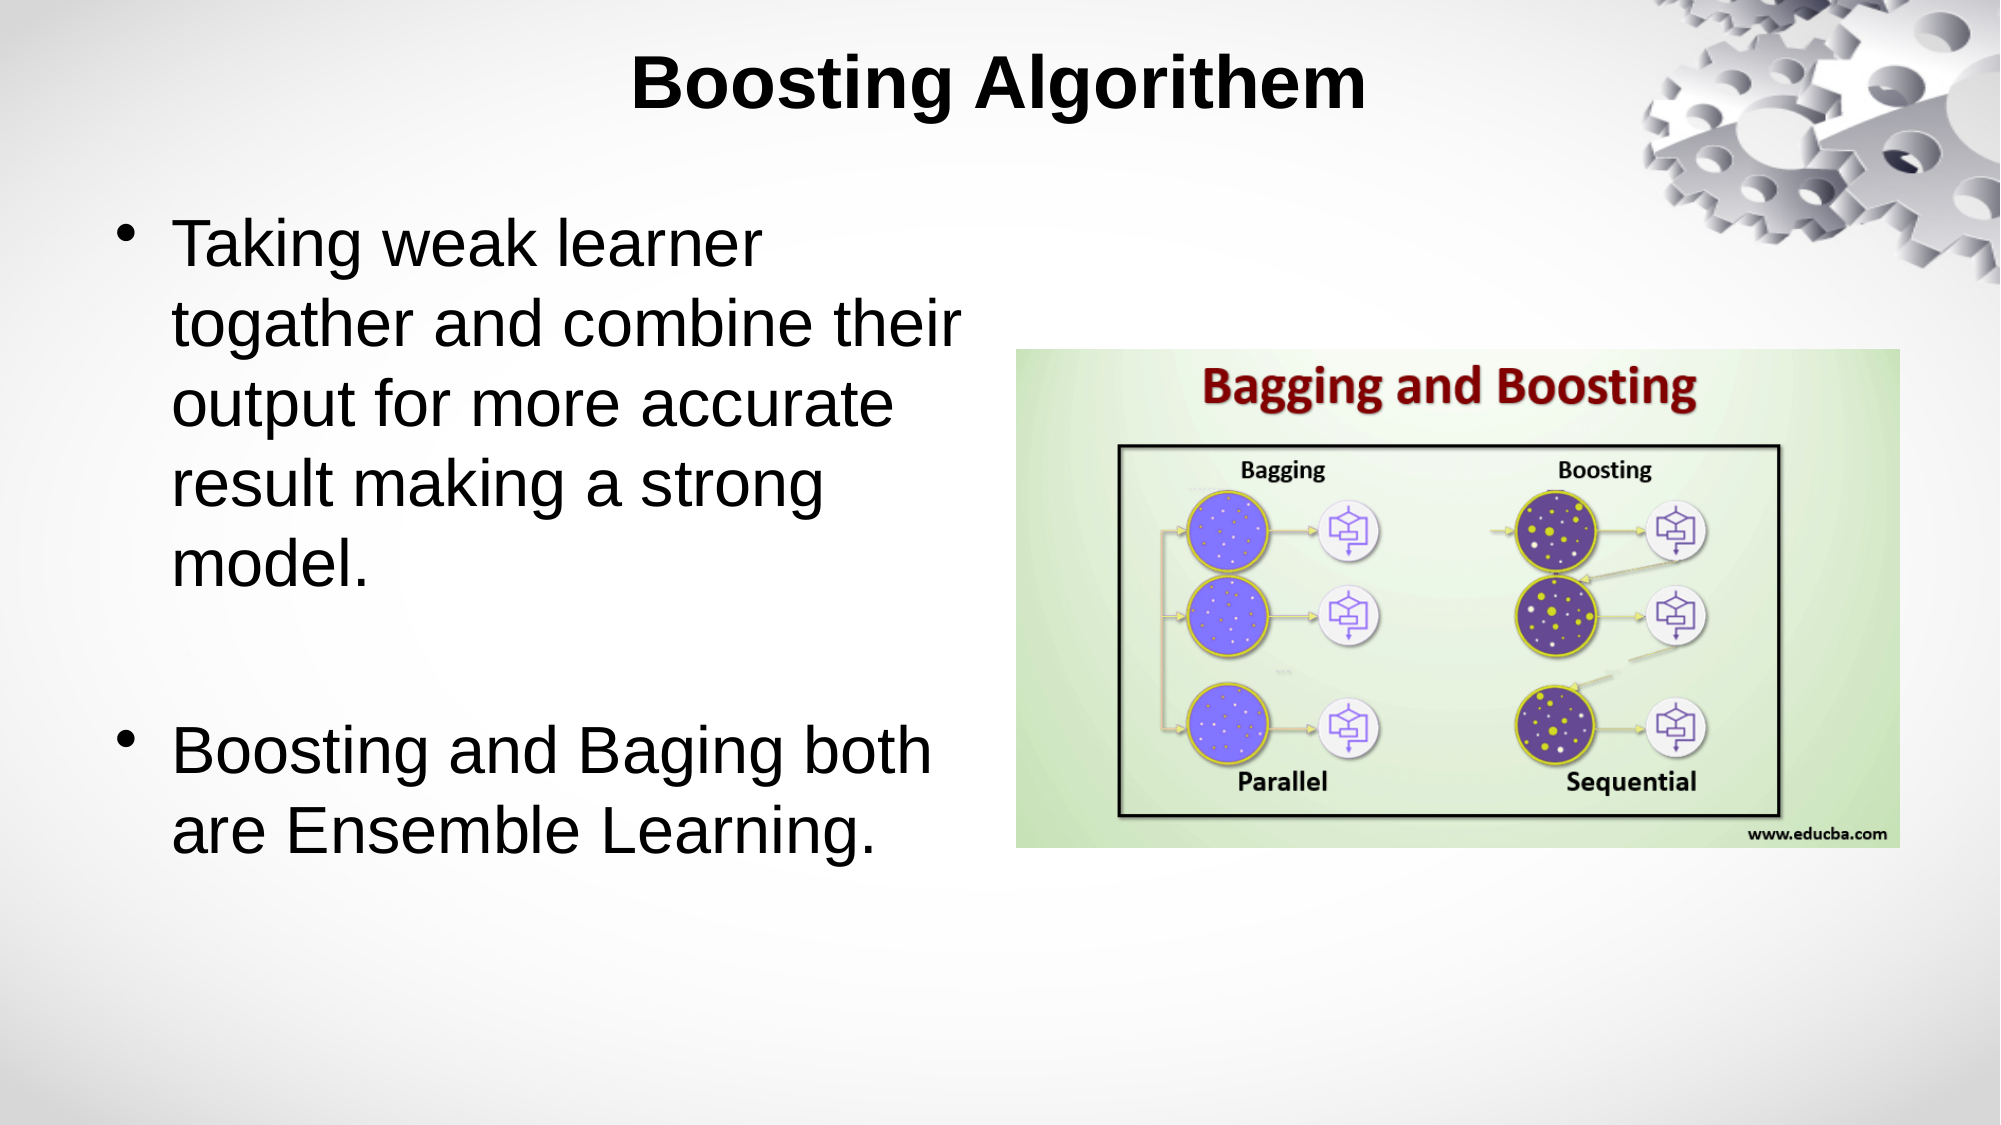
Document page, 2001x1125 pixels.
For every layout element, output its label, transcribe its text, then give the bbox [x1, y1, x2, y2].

list Taking weak learner togather and combine their output for more accurate result making a strong model. Boosting and Baging both are Ensemble Learning. [99, 192, 984, 1006]
picture [0, 0, 2000, 1125]
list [1016, 349, 1900, 849]
title Boosting Algorithem [99, 30, 1901, 127]
